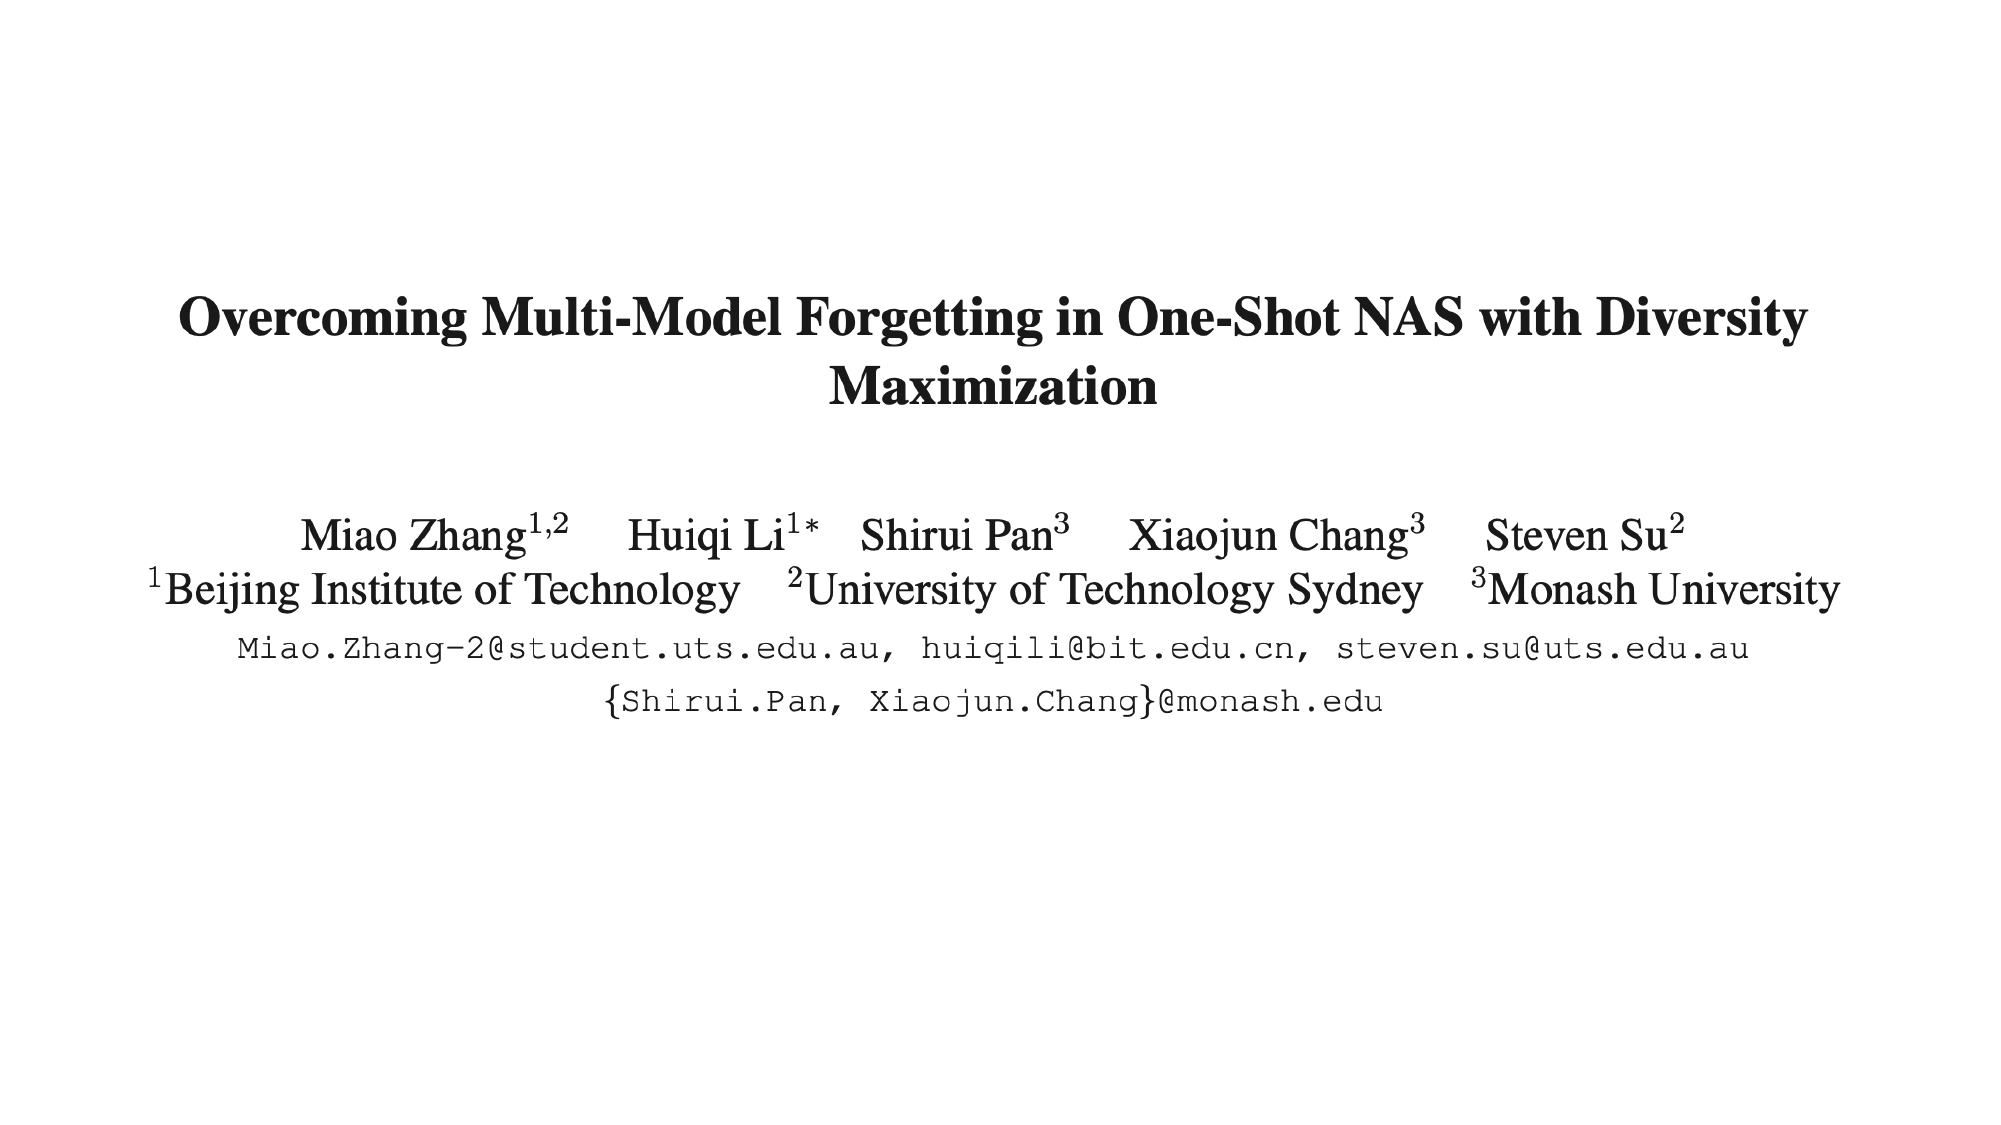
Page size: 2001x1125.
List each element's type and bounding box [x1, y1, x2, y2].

list [137, 277, 1863, 731]
